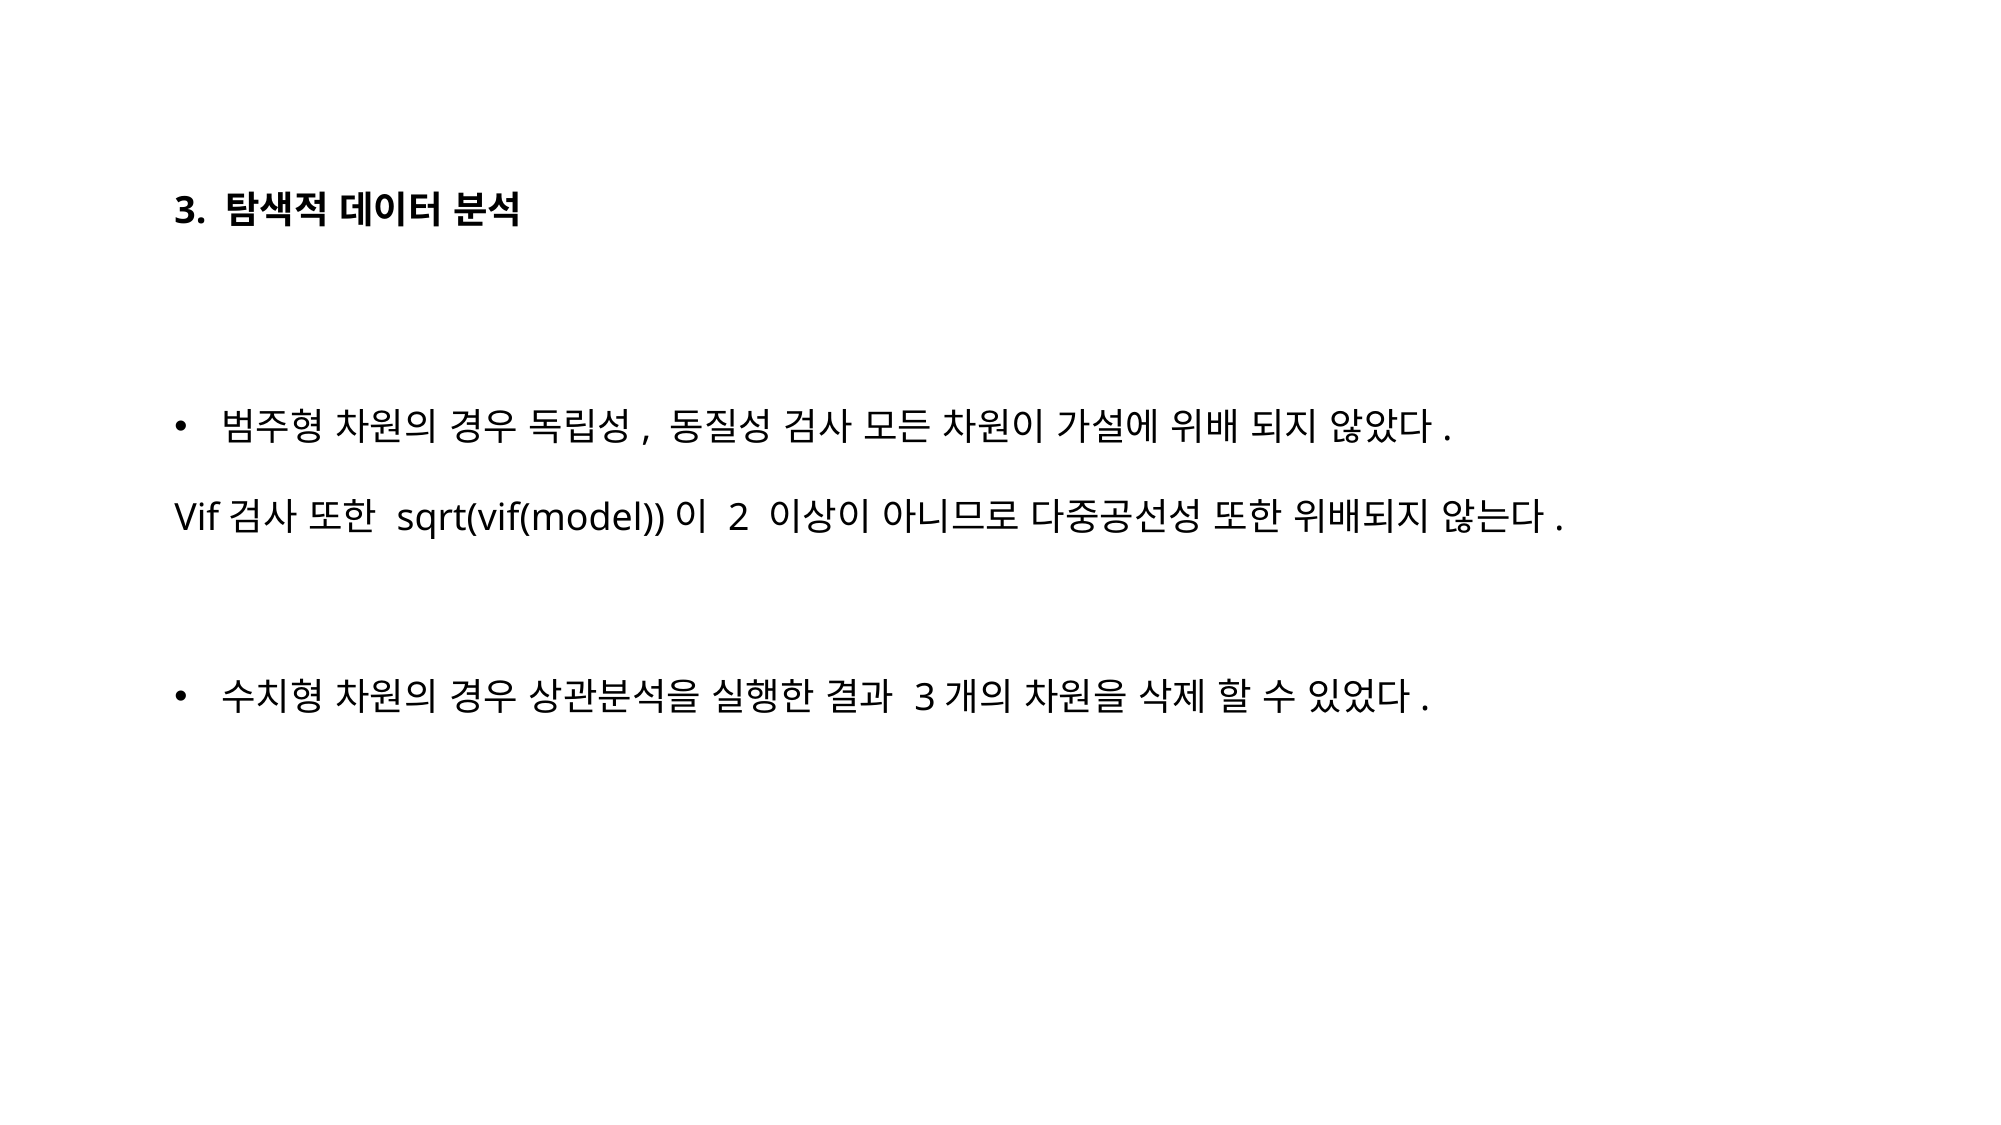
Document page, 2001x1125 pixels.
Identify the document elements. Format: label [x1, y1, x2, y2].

text_box [159, 178, 1059, 239]
text_box [159, 395, 1895, 726]
